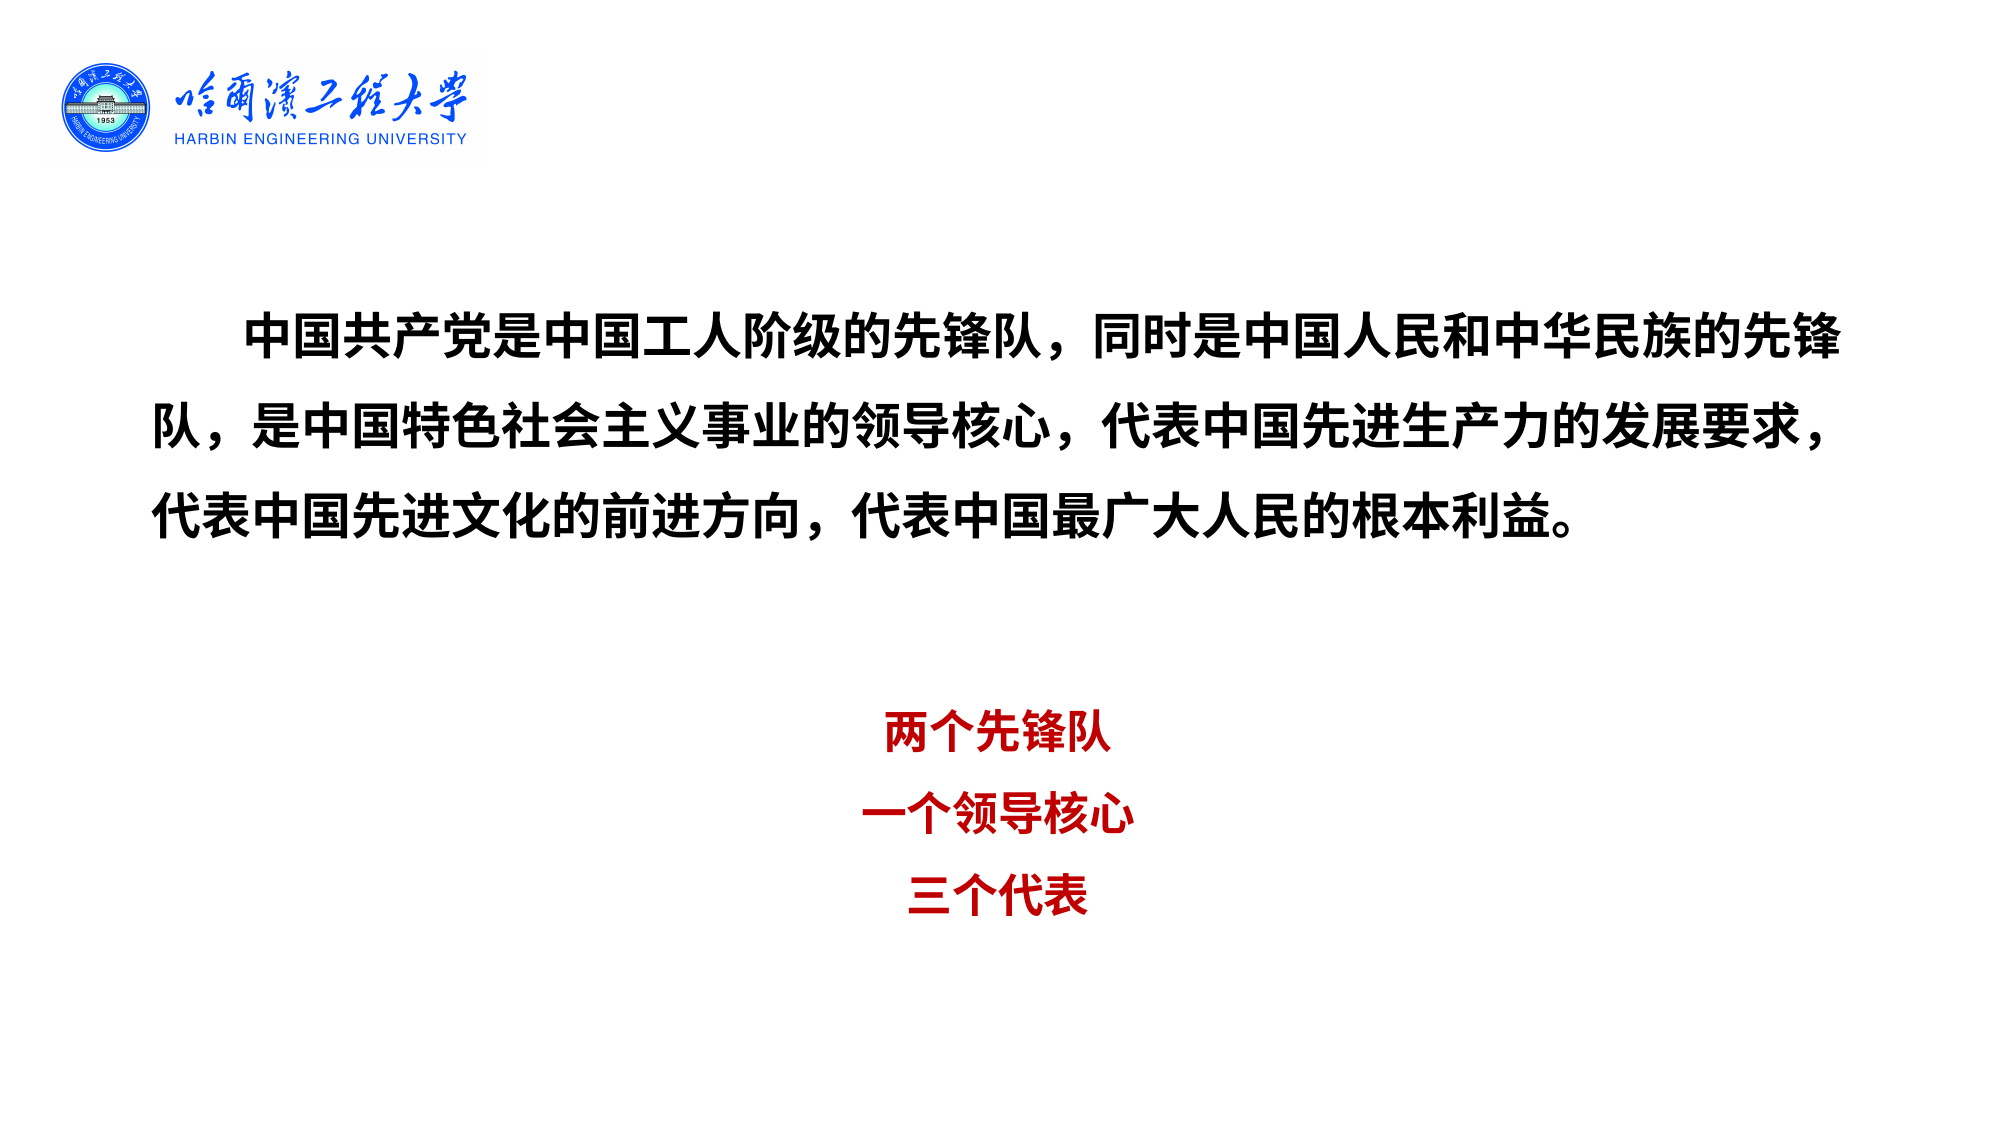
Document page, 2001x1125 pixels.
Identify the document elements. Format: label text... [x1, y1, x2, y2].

text_box 中国共产党是中国工人阶级的先锋队，同时是中国人民和中华民族的先锋队，是中国特色社会主义事业的领导核心，代表中国先进生产力的发展要求，代表中国先进文化的前进方向，代表中国最广大人民的根本利益。 两个先锋队 一个领导核心 三个代表 [136, 267, 1860, 811]
picture [40, 47, 487, 168]
